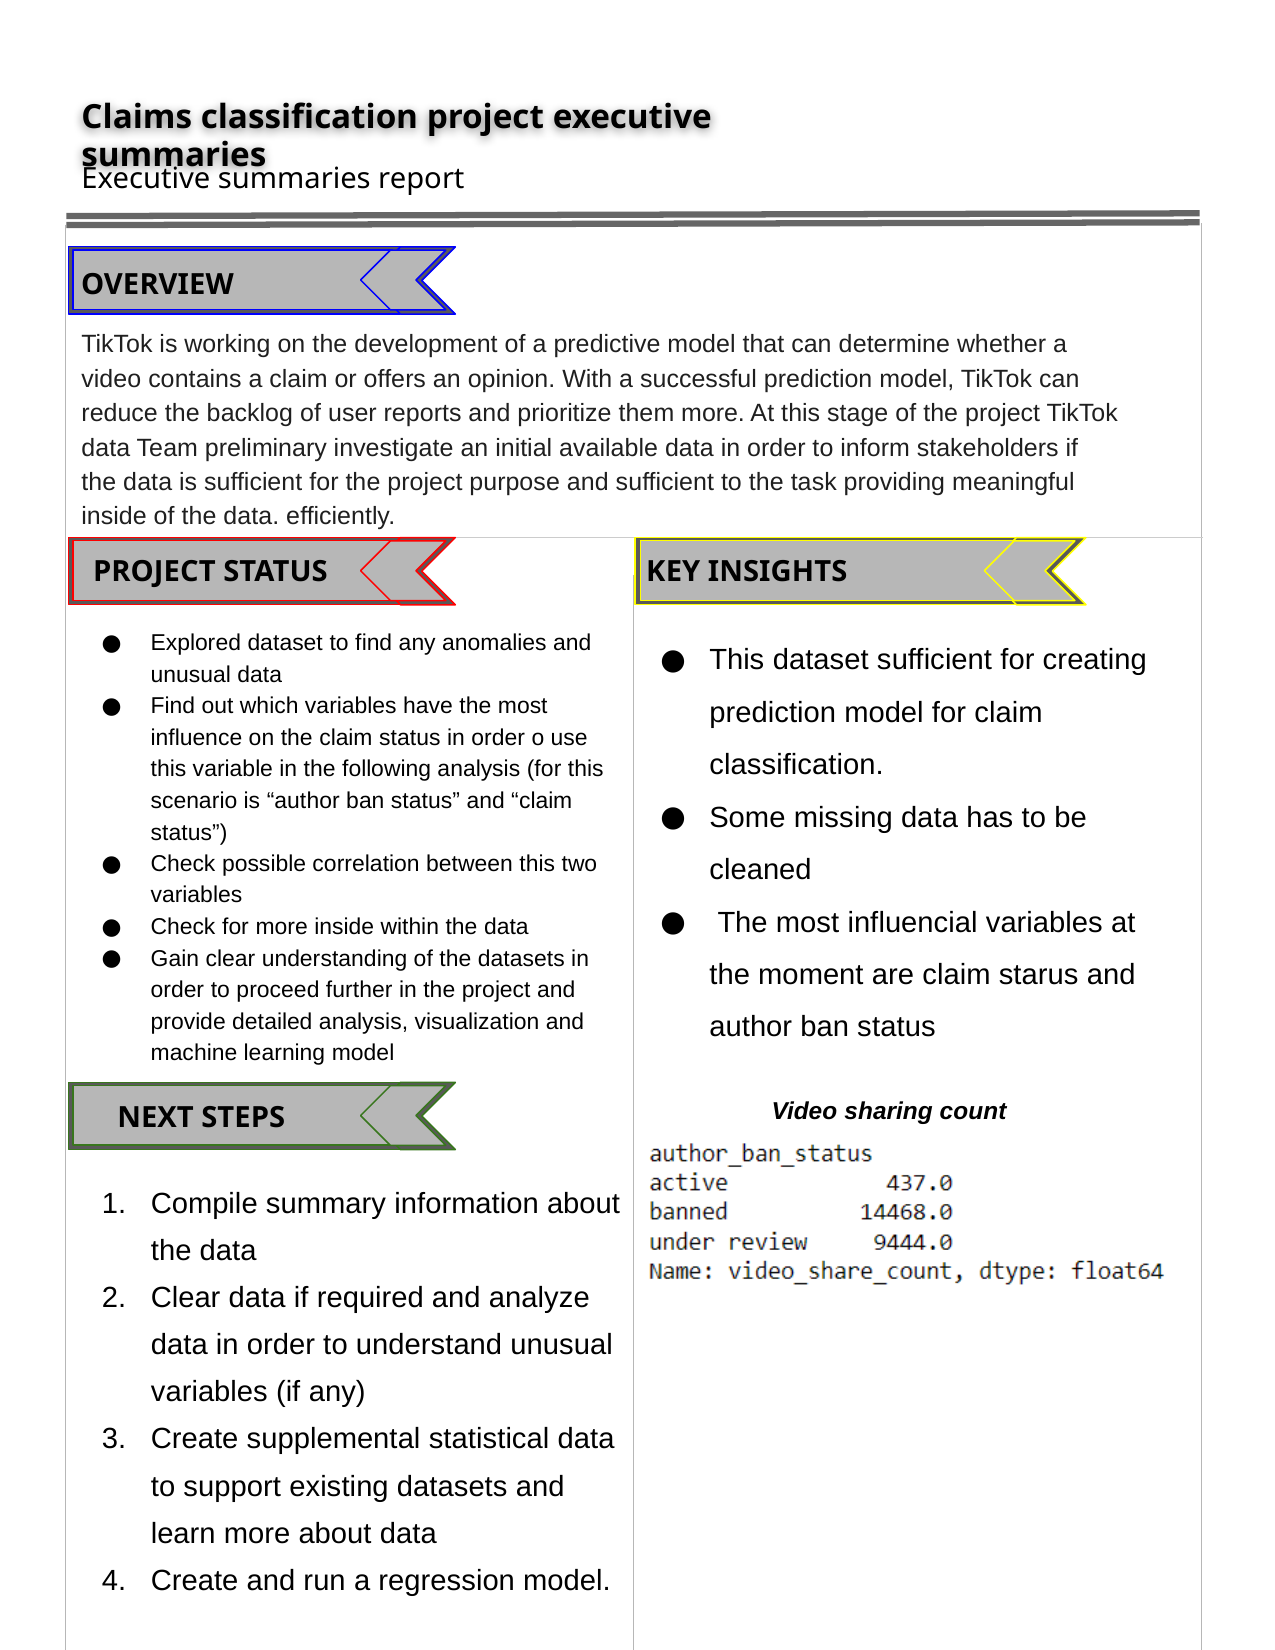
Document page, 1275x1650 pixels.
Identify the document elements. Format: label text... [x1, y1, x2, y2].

text_box This dataset sufficient for creating prediction model for claim classification. Some missing data has to be cleaned The most influencial variables at the moment are claim starus and author ban status [619, 608, 1191, 1058]
picture [637, 1138, 1190, 1297]
text_box Video sharing count [643, 1087, 1136, 1137]
text_box Compile summary information about the data Clear data if required and analyze data in order to understand unusual variables (if any) Create supplemental statistical data to support existing datasets and learn more about data Create and run a regression model. [66, 1156, 638, 1620]
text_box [66, 83, 918, 211]
text_box Explored dataset to find any anomalies and unusual data Find out which variables have the most influence on the claim status in order o use this variable in the following analysis (for this scenario is “author ban status” and “claim status”) Check possible correlation between this two variables Check for more inside within the data Gain clear understanding of the datasets in order to proceed further in the project and provide detailed analysis, visualization and machine learning model [66, 608, 626, 1072]
text_box TikTok is working on the development of a predictive model that can determine whether a video contains a claim or offers an opinion. With a successful prediction model, TikTok can reduce the backlog of user reports and prioritize them more. At this stage of the project TikTok data Team preliminary investigate an initial available data in order to inform stakeholders if the data is sufficient for the project purpose and sufficient to the task providing meaningful inside of the data. efficiently. [66, 308, 1137, 530]
